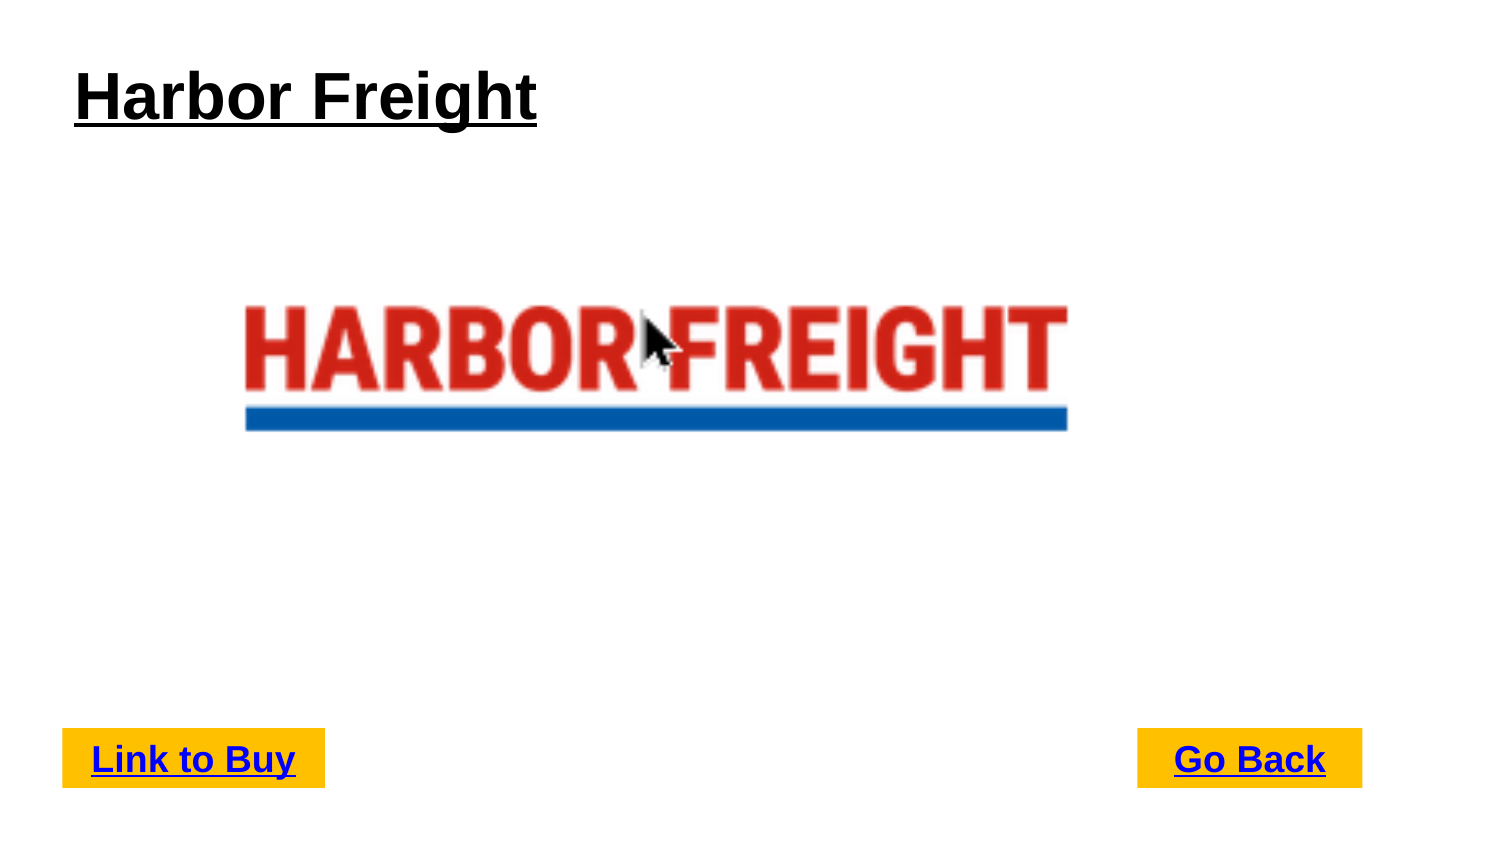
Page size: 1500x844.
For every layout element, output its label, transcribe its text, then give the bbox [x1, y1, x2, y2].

picture [237, 284, 1098, 465]
text_box Link to Buy [62, 728, 325, 788]
text_box Harbor Freight [62, 46, 1413, 139]
text_box Go Back [1137, 728, 1363, 788]
